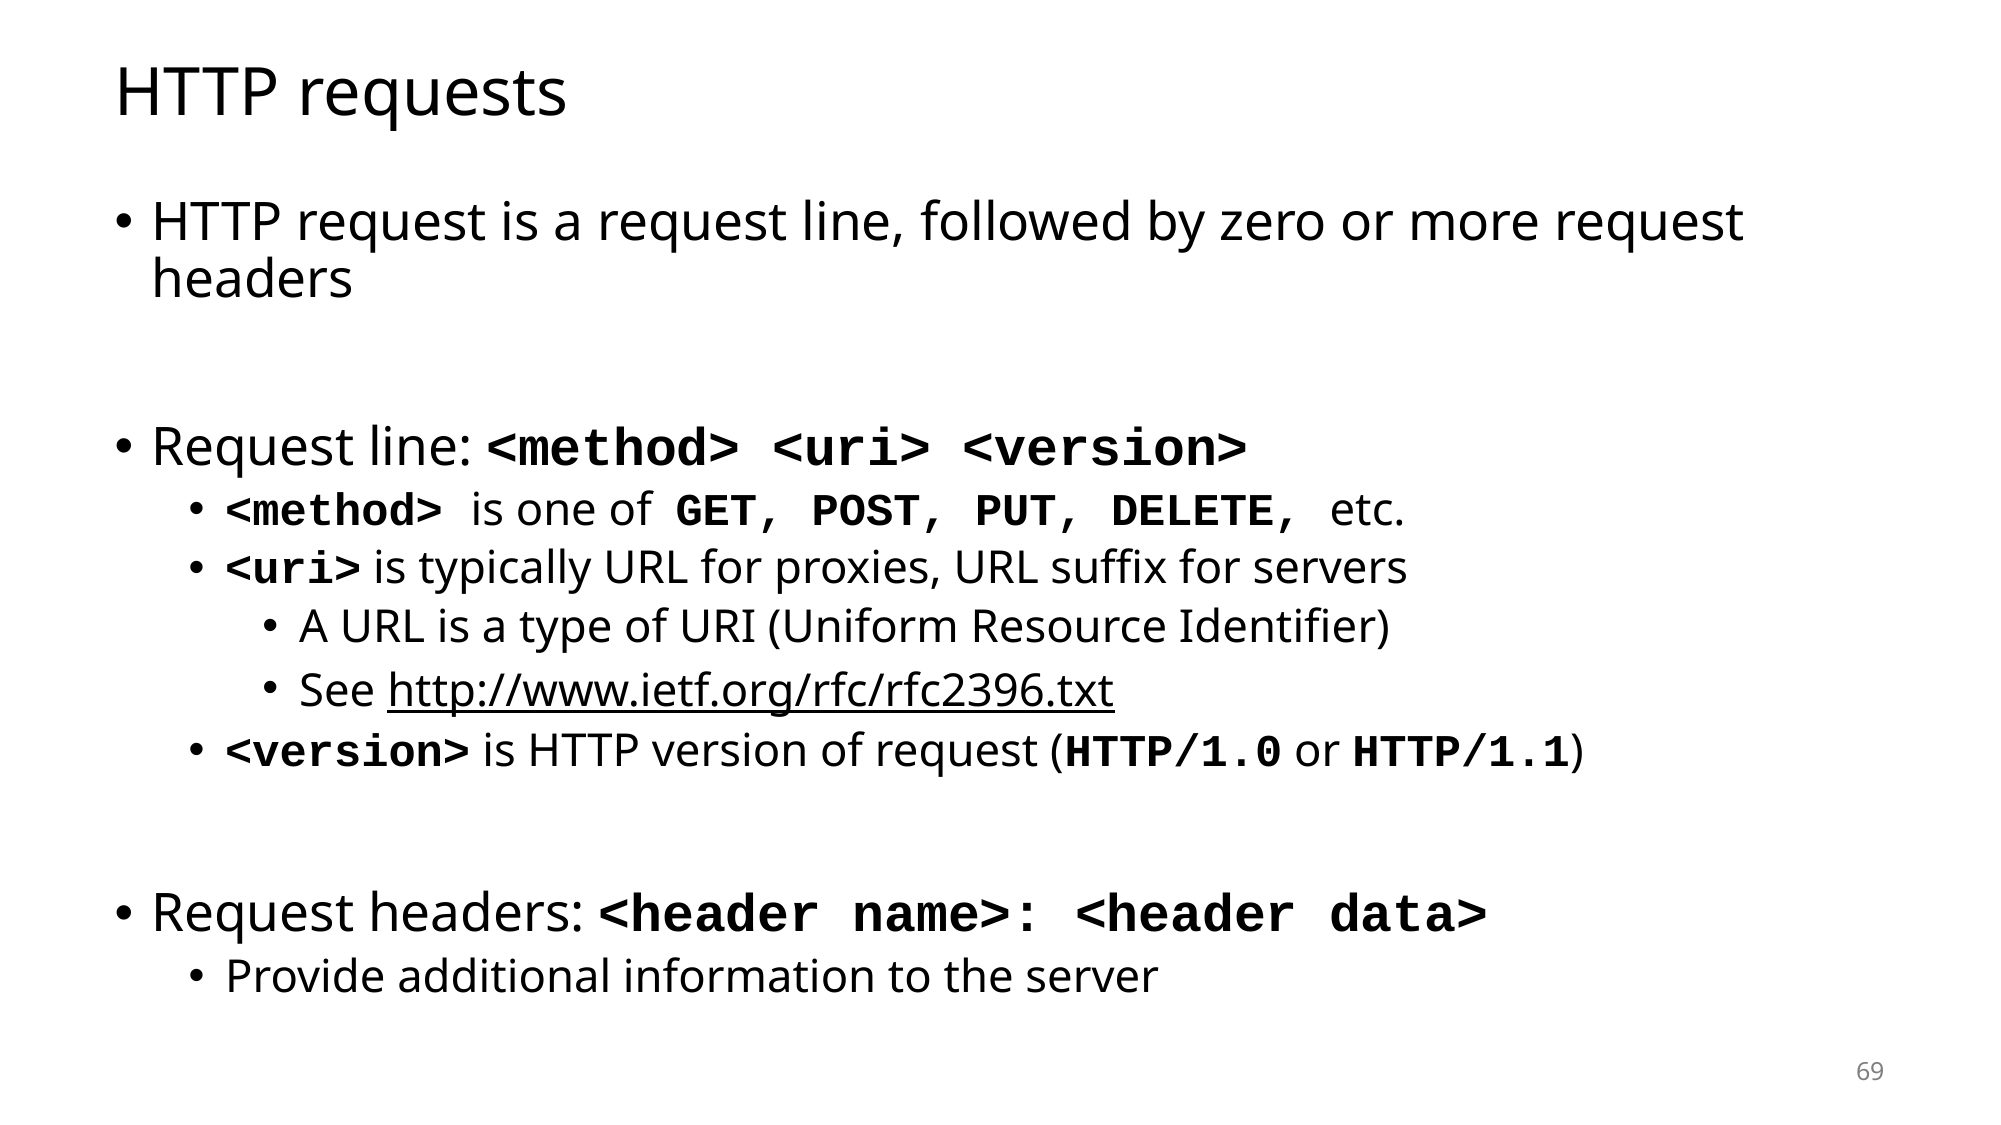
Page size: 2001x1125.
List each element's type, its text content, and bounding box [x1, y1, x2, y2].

list HTTP request is a request line, followed by zero or more request headers Request line: <method> <uri> <version> <method> is one of GET, POST, PUT, DELETE, etc. <uri> is typically URL for proxies, URL suffix for servers A URL is a type of URI (Uniform Resource Identifier) See http://www.ietf.org/rfc/rfc2396.txt <version> is HTTP version of request (HTTP/1.0 or HTTP/1.1) Request headers: <header name>: <header data> Provide additional information to the server [99, 187, 1900, 1013]
title HTTP requests [99, 37, 1900, 150]
slide_number 69 [1749, 1042, 1900, 1103]
